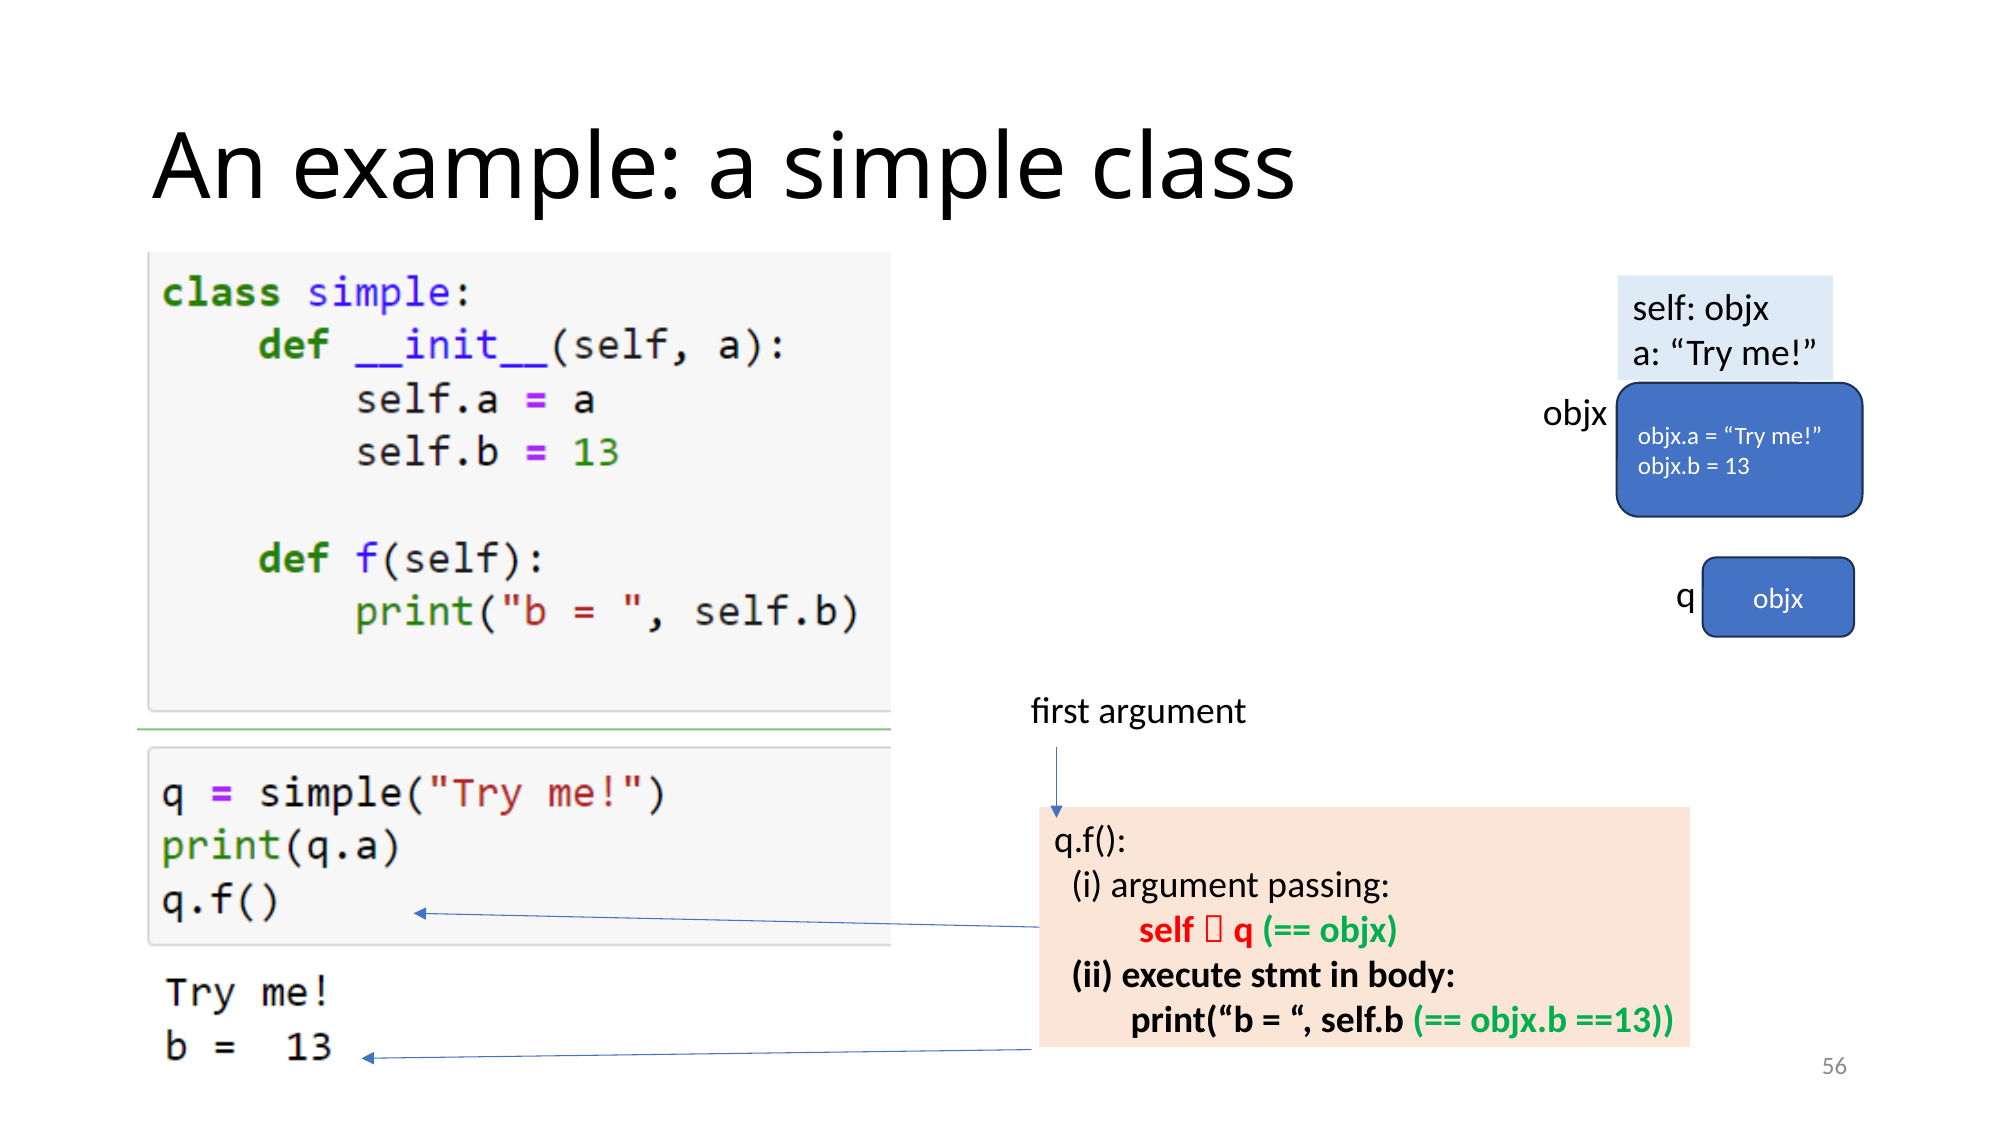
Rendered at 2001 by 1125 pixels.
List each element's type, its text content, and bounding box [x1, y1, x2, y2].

text_box objx [1528, 380, 1623, 441]
slide_number 56 [1412, 1035, 1863, 1096]
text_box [413, 913, 1032, 929]
text_box q [1661, 562, 1704, 623]
text_box objx.a = “Try me!” objx.b = 13 [1615, 381, 1864, 518]
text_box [361, 1049, 1032, 1059]
text_box self: objx a: “Try me!” [1617, 275, 1833, 381]
picture [137, 252, 891, 1095]
title An example: a simple class [137, 59, 1863, 278]
text_box q.f(): (i) argument passing: self  q (== objx) (ii) execute stmt in body: print(“b = “, self.b (== objx.b ==13)) [1039, 807, 1690, 1047]
text_box first argument [1015, 679, 1262, 739]
text_box objx [1701, 556, 1856, 638]
